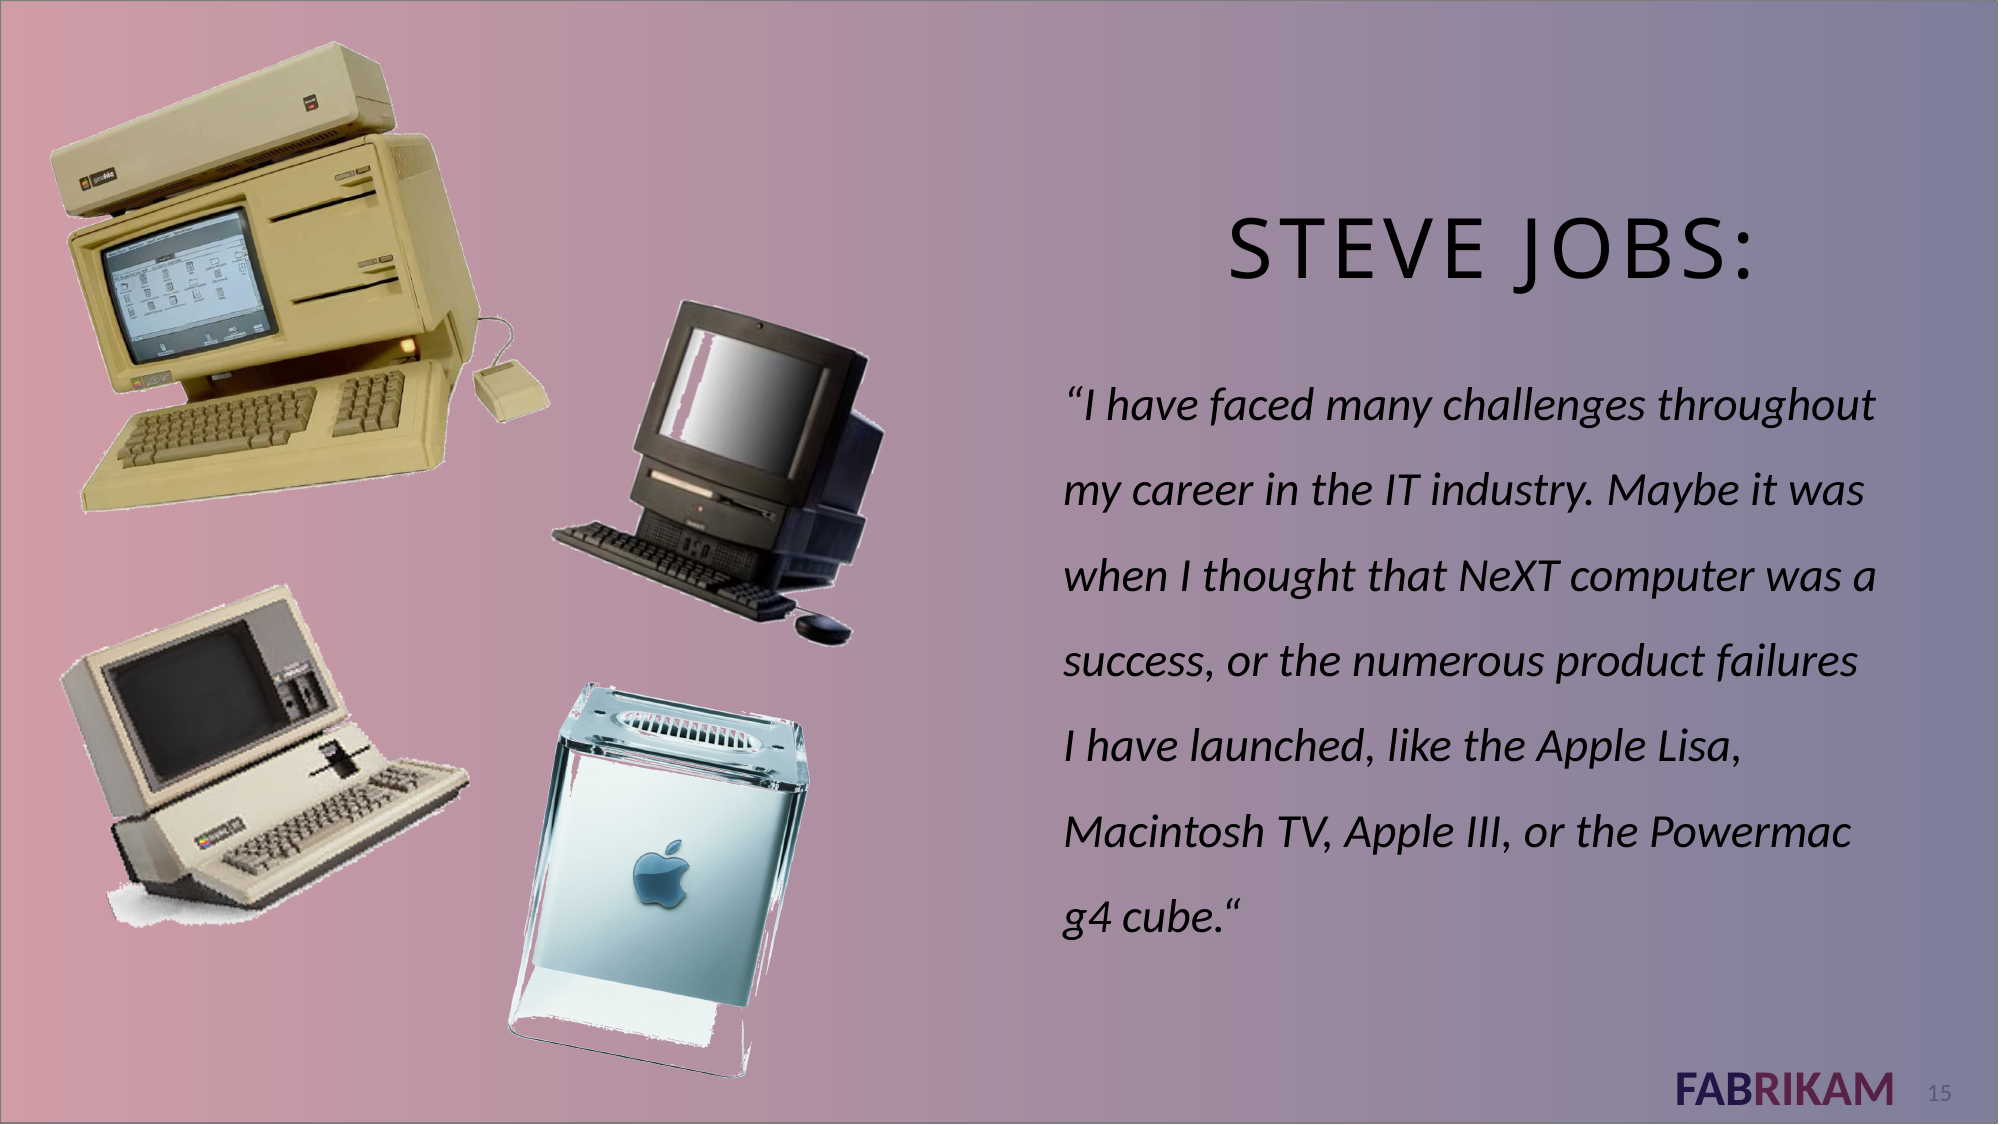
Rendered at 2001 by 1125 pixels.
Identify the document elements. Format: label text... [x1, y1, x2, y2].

list “I have faced many challenges throughout my career in the IT industry. Maybe it was when I thought that NeXT computer was a success, or the numerous product failures I have launched, like the Apple Lisa, Macintosh TV, Apple III, or the Powermac g4 cube.“ [1048, 336, 1895, 950]
text_box [0, 0, 1998, 1124]
slide_number 15 [1894, 1061, 1968, 1121]
picture [531, 268, 940, 658]
picture [0, 1, 858, 1119]
title STEVE JOBS: [1212, 198, 1777, 293]
